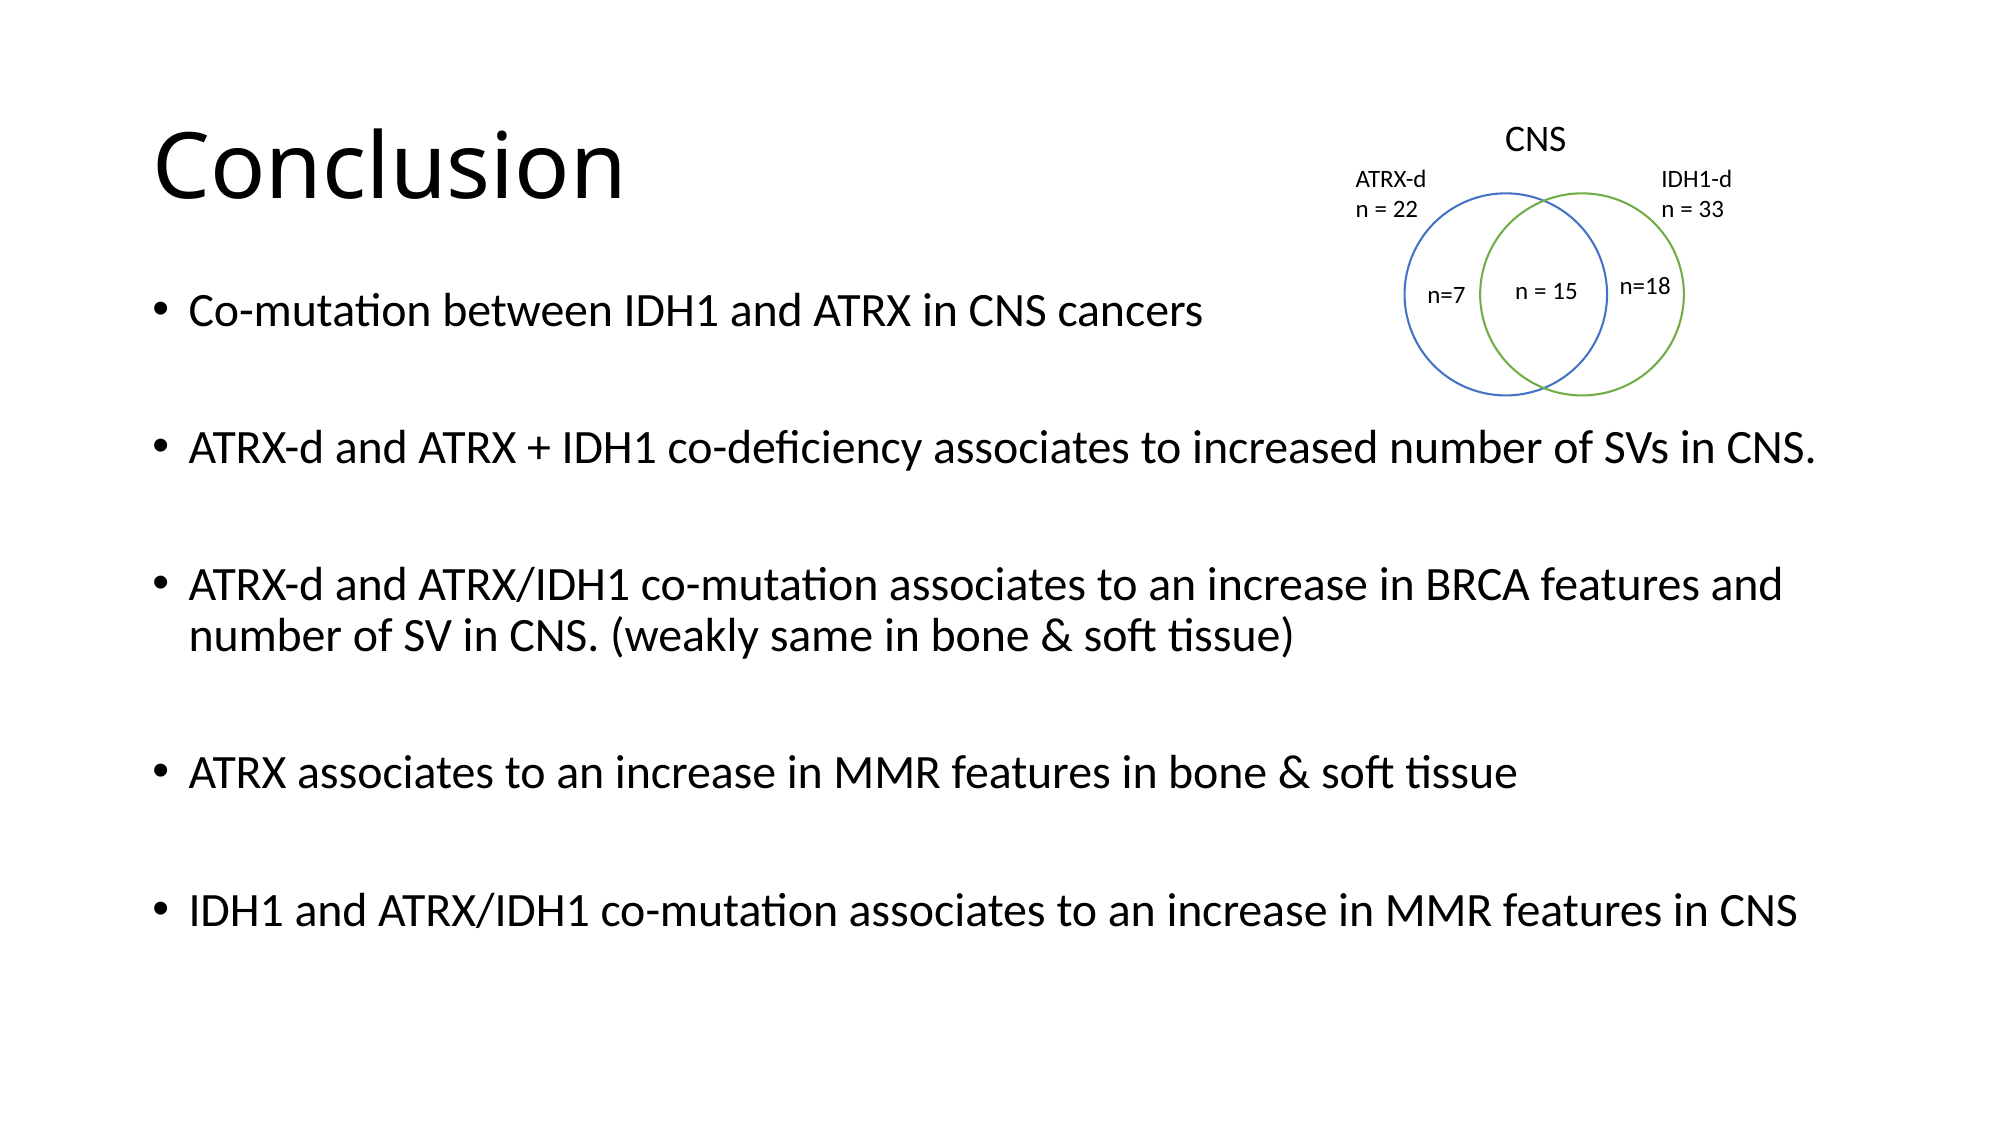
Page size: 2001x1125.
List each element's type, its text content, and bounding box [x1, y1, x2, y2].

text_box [1340, 106, 1748, 396]
list Co-mutation between IDH1 and ATRX in CNS cancers ATRX-d and ATRX + IDH1 co-deficiency associates to increased number of SVs in CNS. ATRX-d and ATRX/IDH1 co-mutation associates to an increase in BRCA features and number of SV in CNS. (weakly same in bone & soft tissue) ATRX associates to an increase in MMR features in bone & soft tissue IDH1 and ATRX/IDH1 co-mutation associates to an increase in MMR features in CNS [137, 277, 1863, 992]
title Conclusion [137, 59, 1863, 277]
